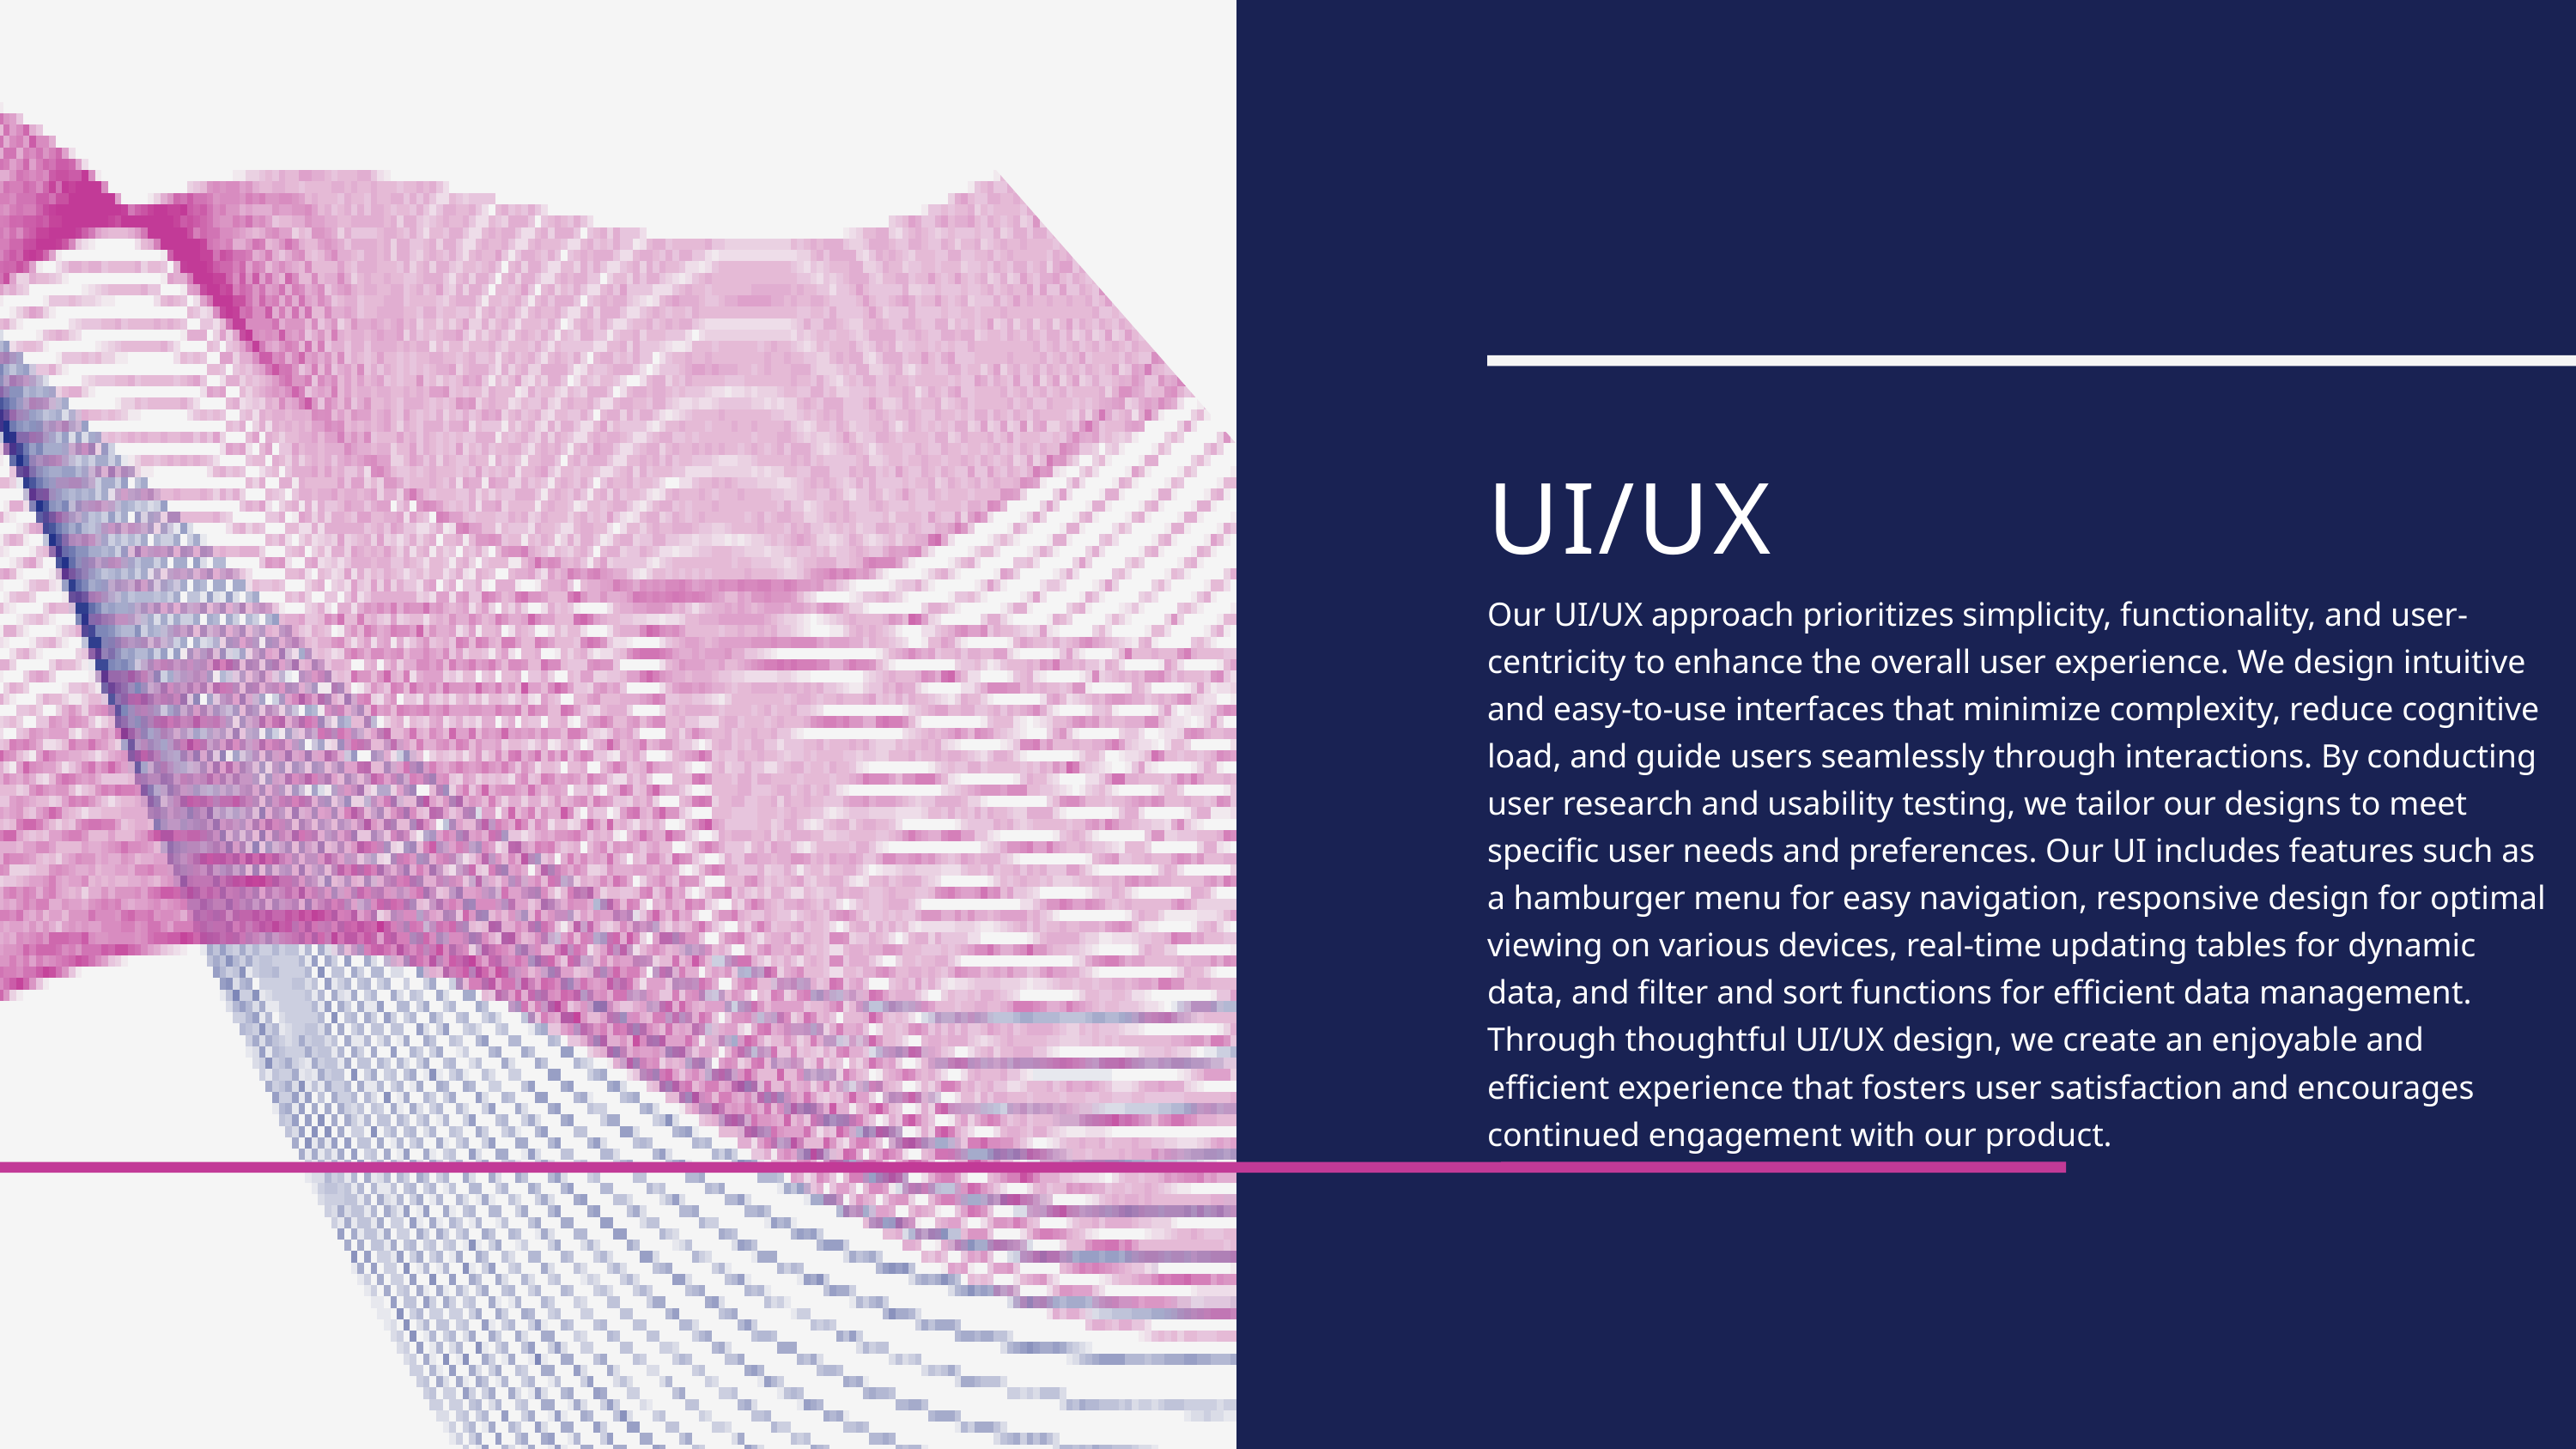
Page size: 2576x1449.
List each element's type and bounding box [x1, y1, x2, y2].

text_box [105, 1167, 1236, 1449]
text_box [1133, 54, 2576, 1432]
text_box [0, 0, 1128, 1167]
